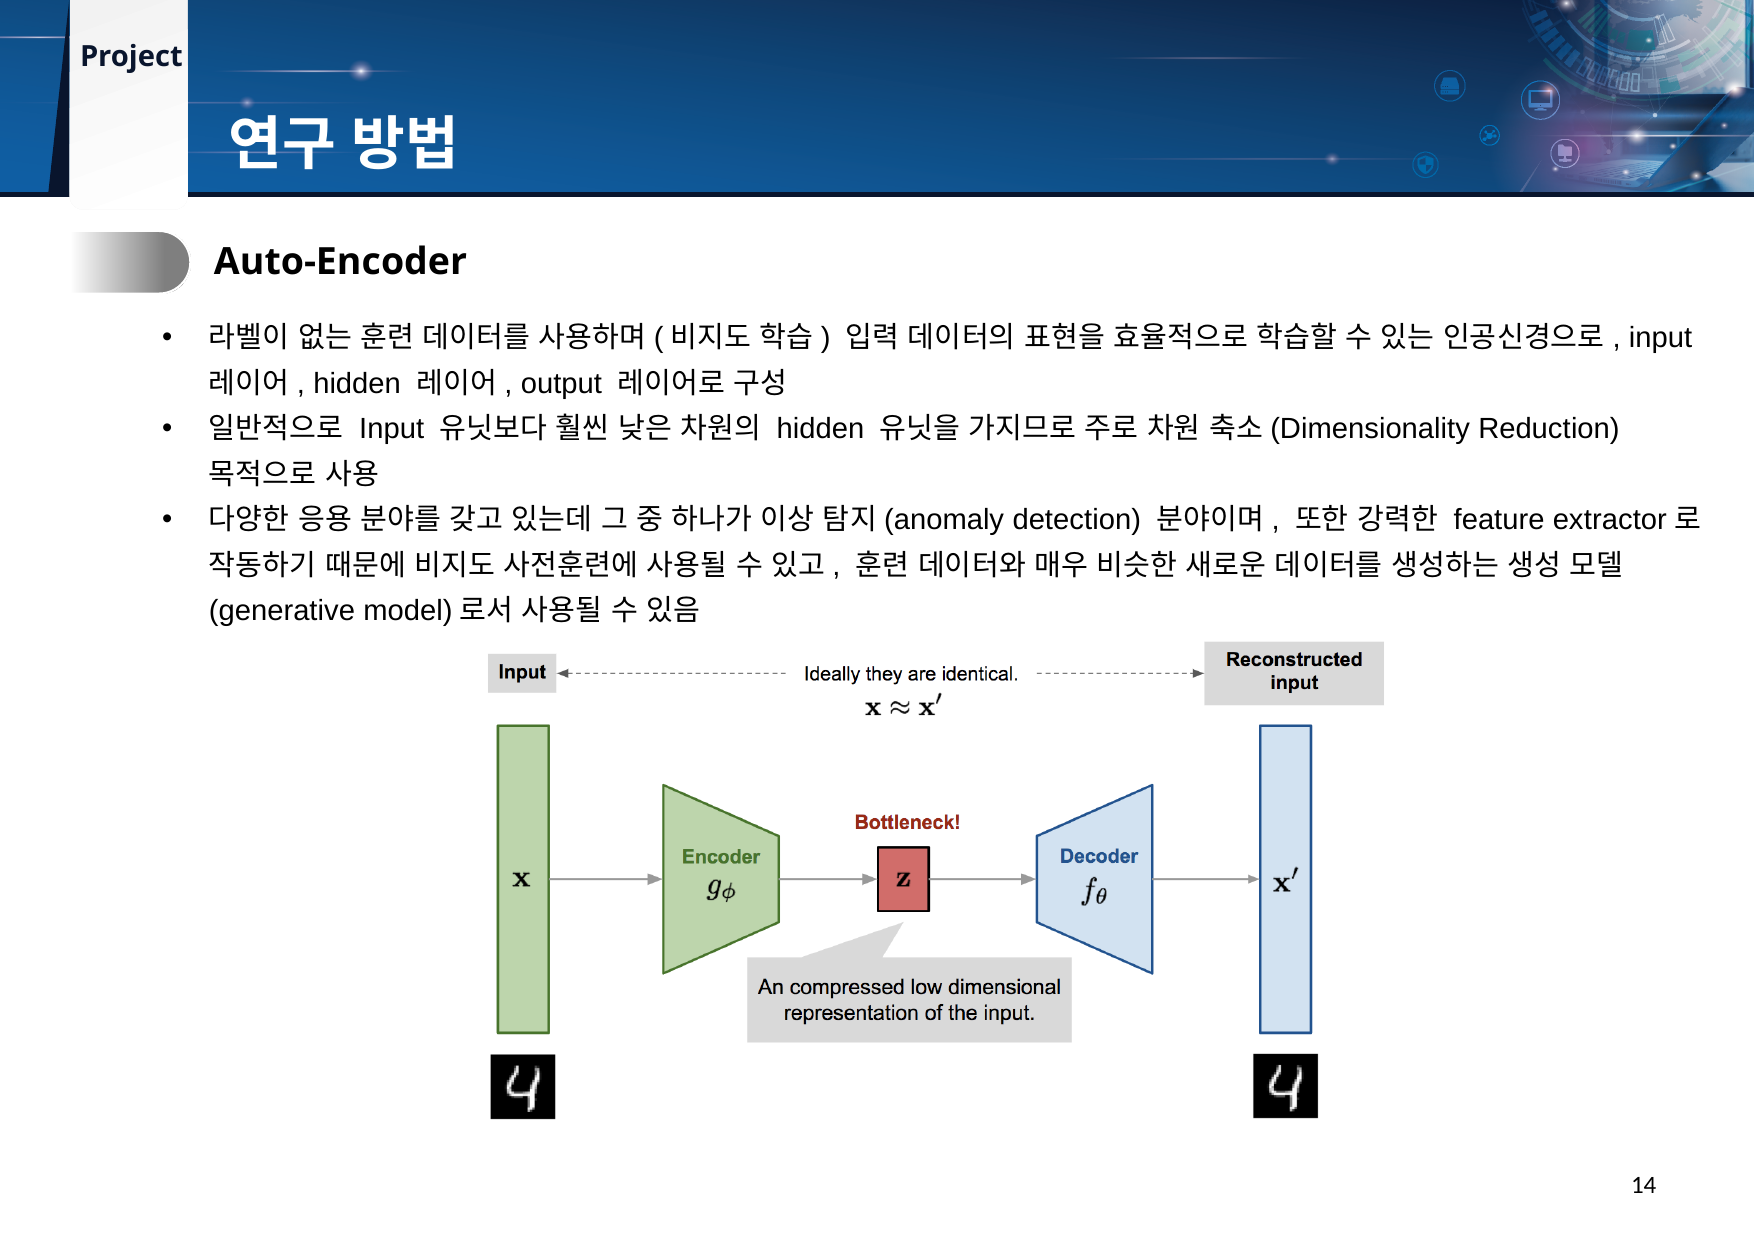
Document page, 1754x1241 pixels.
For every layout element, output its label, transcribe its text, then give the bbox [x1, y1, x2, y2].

text_box 라벨이 없는 훈련 데이터를 사용하며(비지도 학습) 입력 데이터의 표현을 효율적으로 학습할 수 있는 인공신경으로, input 레이어, hidden 레이어, output 레이어로 구성 일반적으로 Input 유닛보다 훨씬 낮은 차원의 hidden 유닛을 가지므로 주로 차원 축소(Dimensionality Reduction) 목적으로 사용 다양한 응용 분야를 갖고 있는데 그 중 하나가 이상 탐지(anomaly detection) 분야이며, 또한 강력한 feature extractor로 작동하기 때문에 비지도 사전훈련에 사용될 수 있고, 훈련 데이터와 매우 비슷한 새로운 데이터를 생성하는 생성 모델(generative model)로서 사용될 수 있음 [147, 301, 1727, 634]
text_box 14 [1616, 1160, 1752, 1206]
picture [0, 0, 69, 192]
text_box 연구 방법 [213, 98, 1522, 184]
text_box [70, 230, 931, 294]
picture [371, 632, 1433, 1128]
picture [188, 0, 1754, 192]
